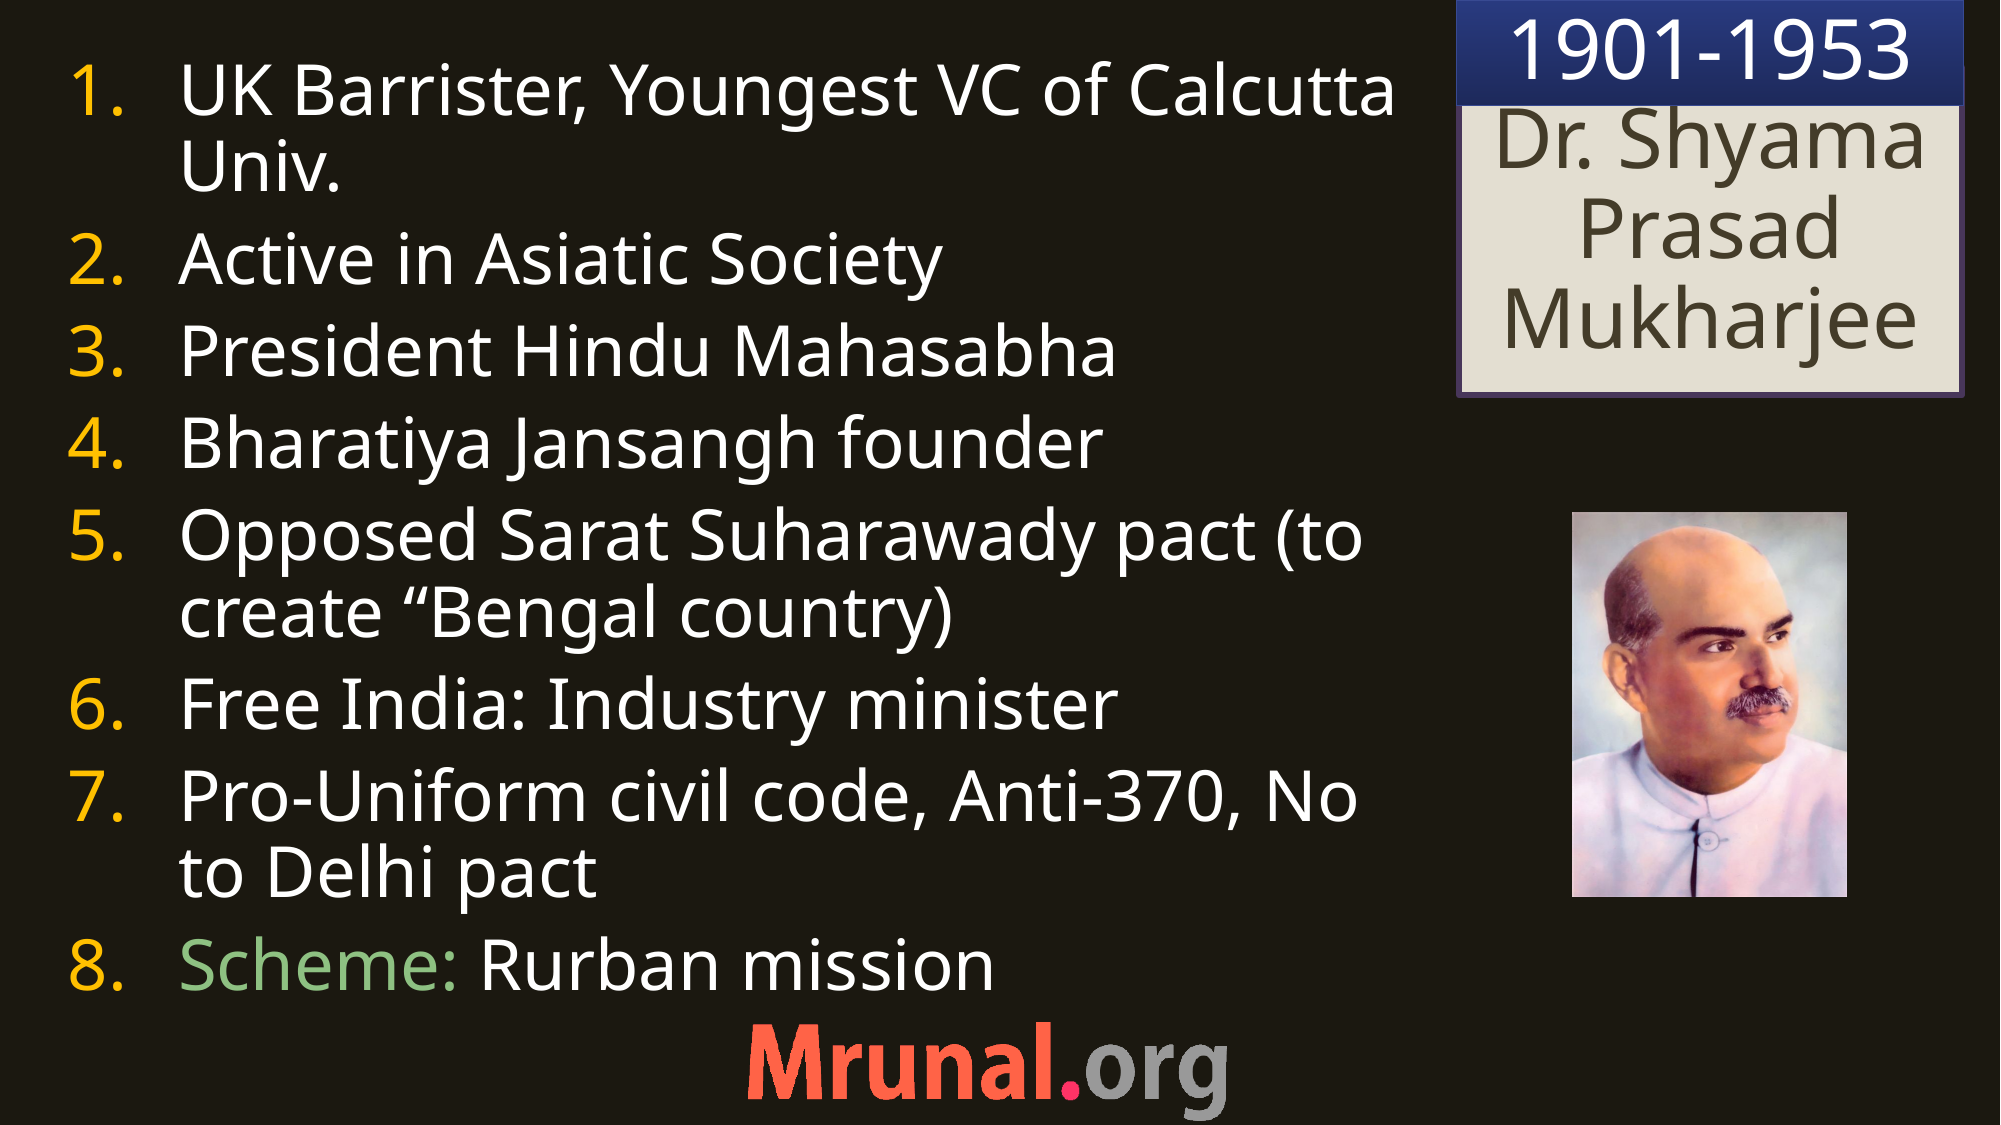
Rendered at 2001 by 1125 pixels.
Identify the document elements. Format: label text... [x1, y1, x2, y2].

picture [741, 1014, 1230, 1125]
title Dr. Shyama Prasad Mukharjee [1456, 65, 1965, 398]
list UK Barrister, Youngest VC of Calcutta Univ. Active in Asiatic Society President Hindu Mahasabha Bharatiya Jansangh founder Opposed Sarat Suharawady pact (to create “Bengal country) Free India: Industry minister Pro-Uniform civil code, Anti-370, No to Delhi pact Scheme: Rurban mission [52, 47, 1447, 1014]
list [1572, 511, 1848, 897]
list 1901-1953 [1456, 0, 1964, 106]
